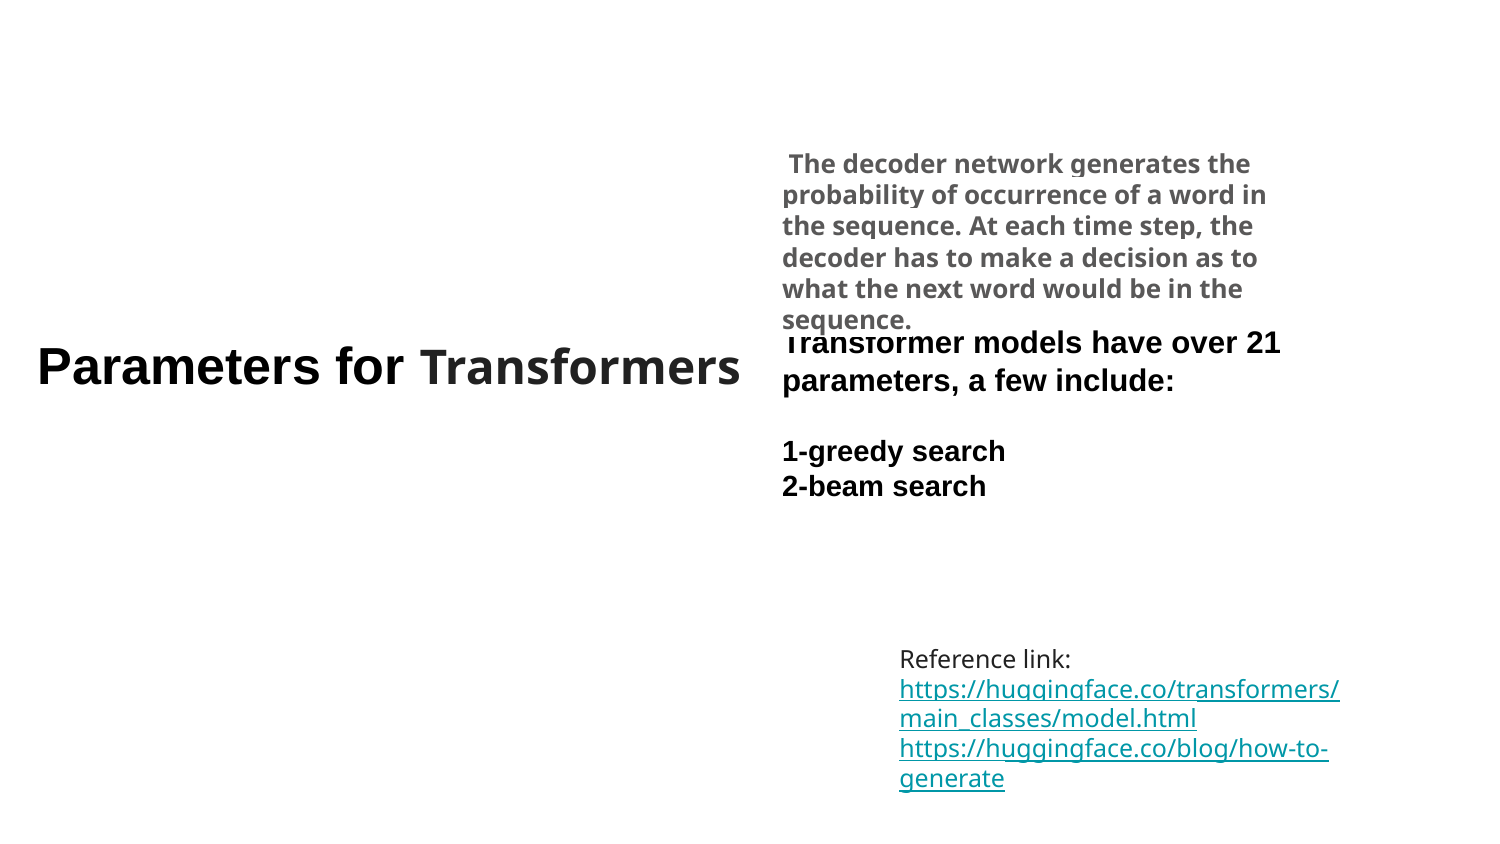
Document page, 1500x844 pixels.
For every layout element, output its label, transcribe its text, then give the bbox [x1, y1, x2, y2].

text_box Reference link: https://huggingface.co/transformers/main_classes/model.html https://huggingface.co/blog/how-to-generate [884, 628, 1449, 799]
text_box The decoder network generates the probability of occurrence of a word in the sequence. At each time step, the decoder has to make a decision as to what the next word would be in the sequence. [767, 132, 1313, 231]
text_box Parameters for Transformers [22, 317, 767, 404]
text_box Transformer models have over 21 parameters, a few include: 1-greedy search 2-beam search [767, 307, 1414, 589]
